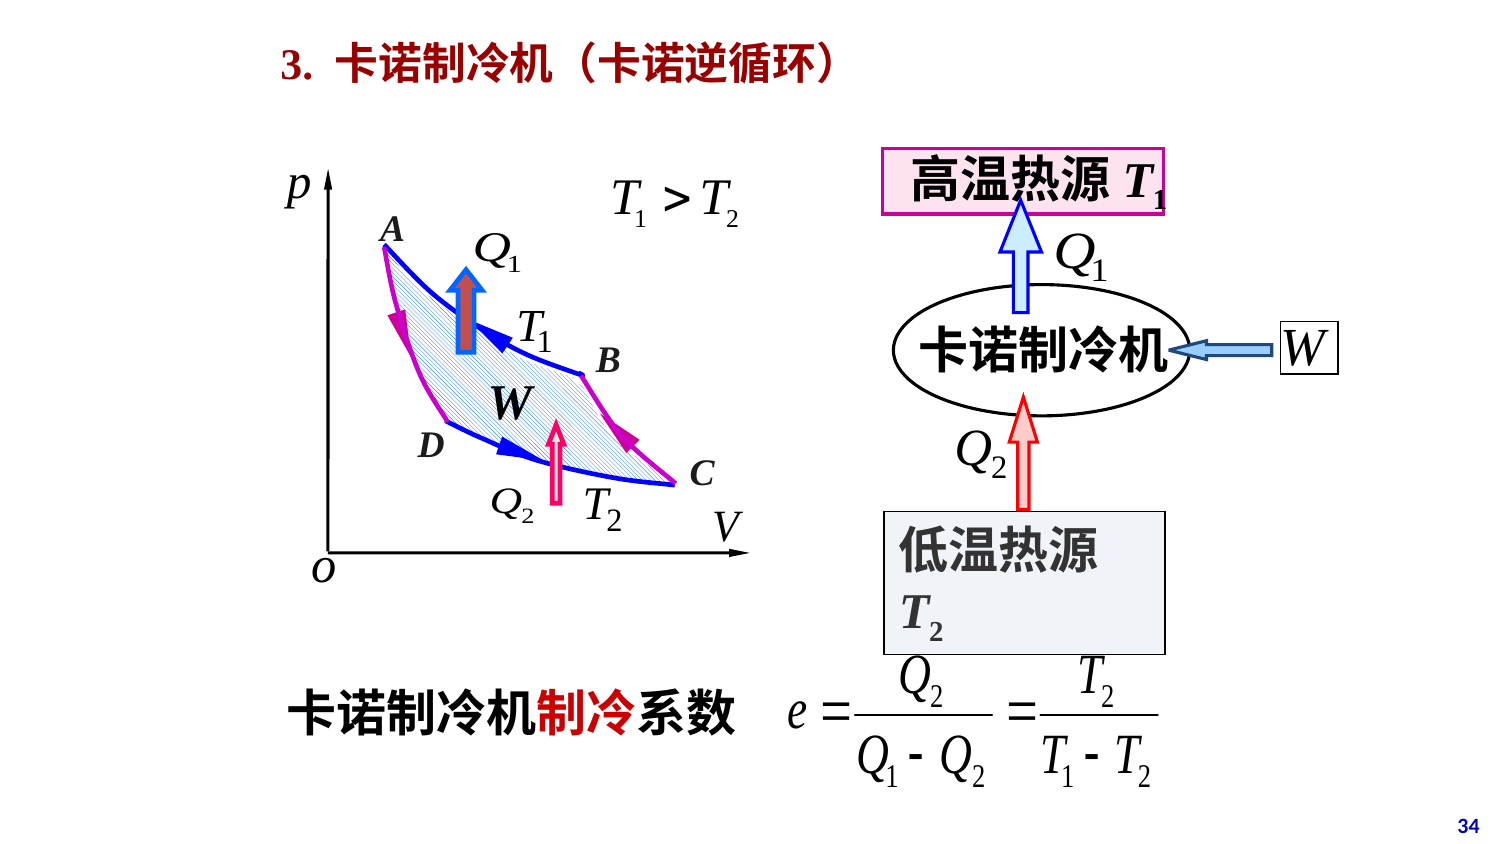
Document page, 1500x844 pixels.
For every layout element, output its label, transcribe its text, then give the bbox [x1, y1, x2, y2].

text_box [276, 168, 750, 591]
text_box 3. 卡诺制冷机（卡诺逆循环） [265, 28, 1025, 96]
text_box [271, 638, 1169, 801]
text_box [449, 219, 529, 353]
text_box 低温热源T2 [883, 511, 1166, 637]
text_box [882, 139, 1262, 216]
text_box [893, 284, 1222, 417]
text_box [483, 424, 565, 530]
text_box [943, 396, 1038, 510]
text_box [999, 199, 1123, 313]
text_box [1168, 321, 1338, 374]
